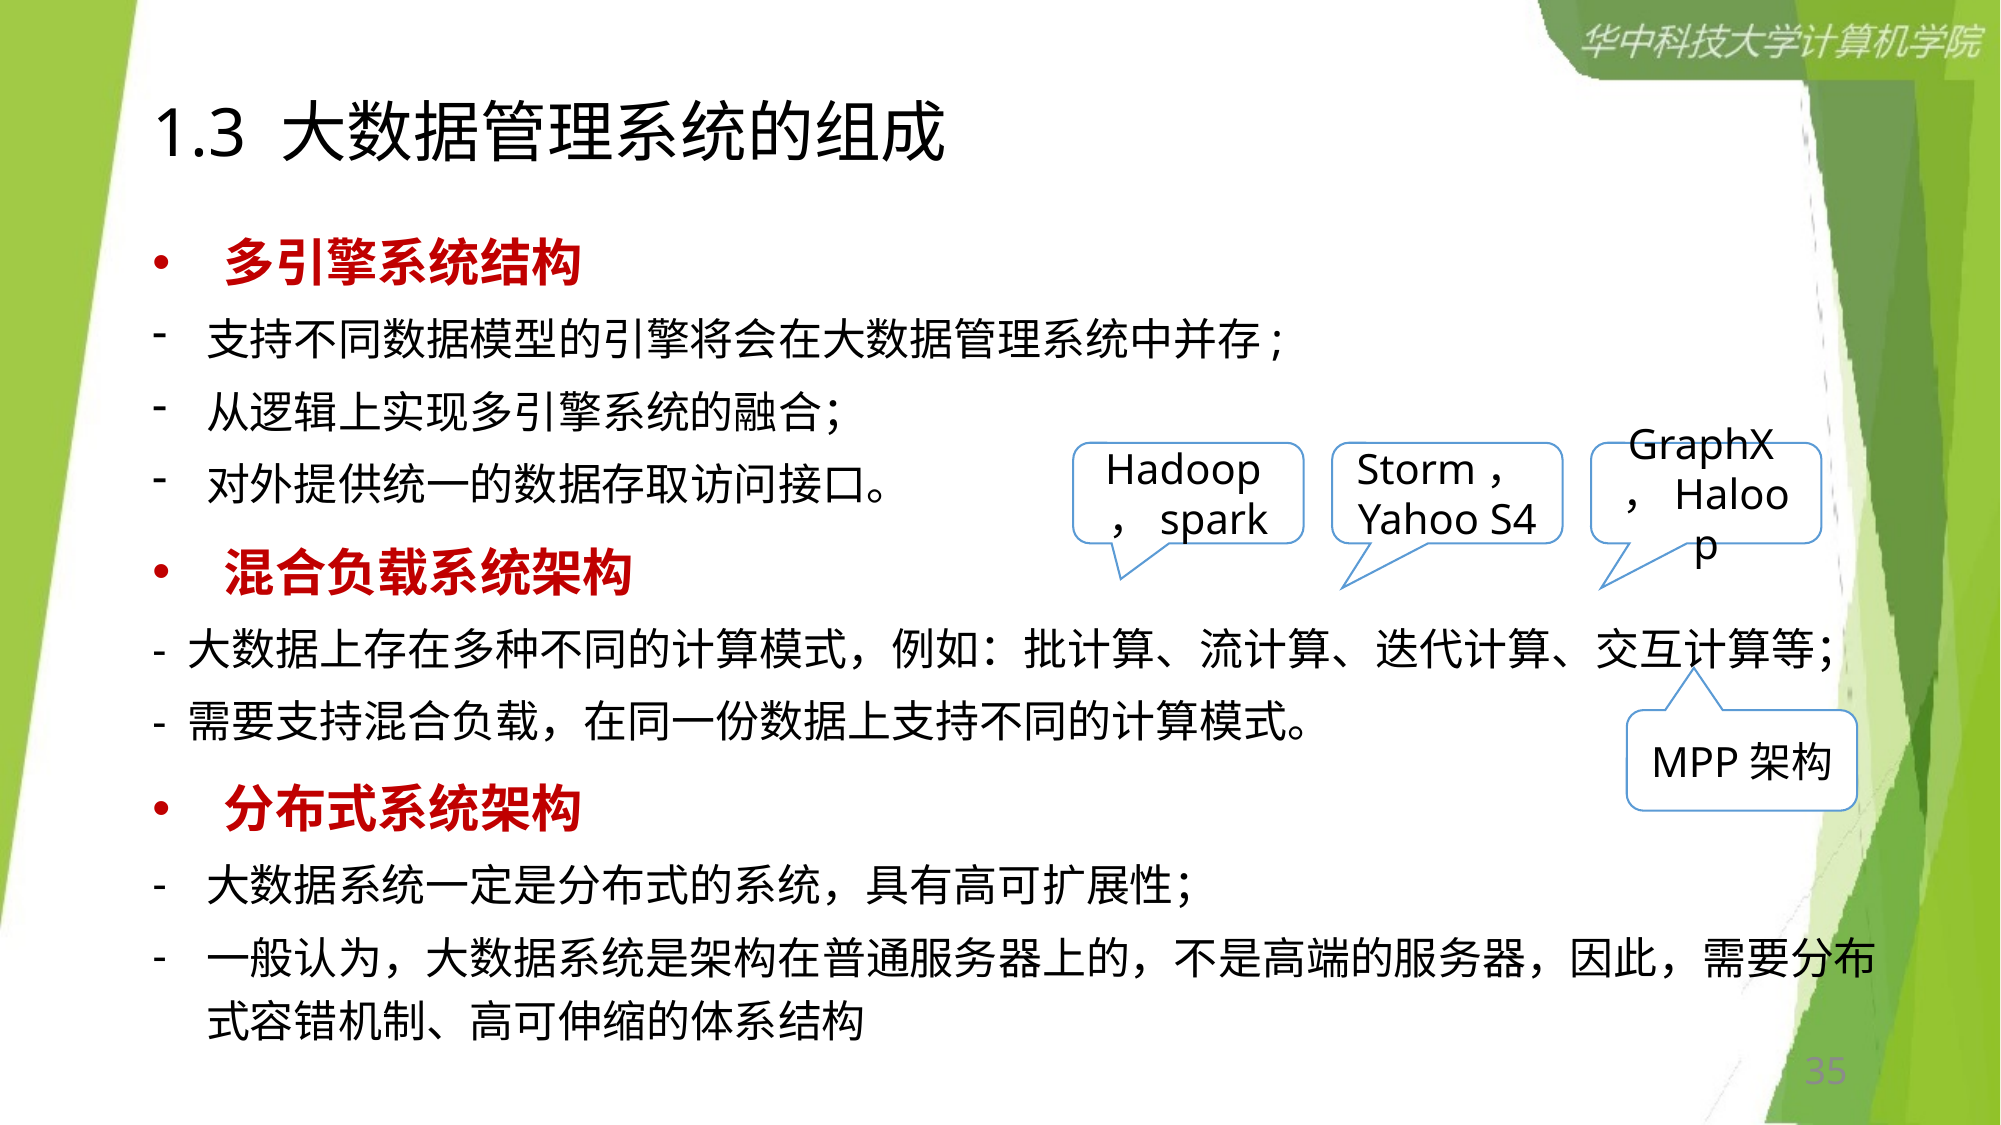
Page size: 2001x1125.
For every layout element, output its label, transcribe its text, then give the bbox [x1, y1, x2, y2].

slide_number 35 [1412, 1042, 1863, 1103]
text_box Storm，Yahoo S4 [1330, 441, 1564, 591]
title 1.3 大数据管理系统的组成 [137, 59, 1863, 210]
text_box MPP架构 [1625, 666, 1859, 812]
picture [0, 0, 2001, 1125]
text_box Hadoop，spark [1071, 441, 1305, 581]
text_box GraphX，Haloop [1589, 441, 1823, 591]
list 多引擎系统结构 支持不同数据模型的引擎将会在大数据管理系统中并存; 从逻辑上实现多引擎系统的融合； 对外提供统一的数据存取访问接口。 混合负载系统架构 - 大数据上存在多种不同的计算模式，例如：批计算、流计算、迭代计算、交互计算等； - 需要支持混合负载，在同一份数据上支持不同的计算模式。 分布式系统架构 大数据系统一定是分布式的系统，具有高可扩展性； 一般认为，大数据系统是架构在普通服务器上的，不是高端的服务器，因此，需要分布式容错机制、高可伸缩的体系结构 [137, 210, 1916, 1061]
